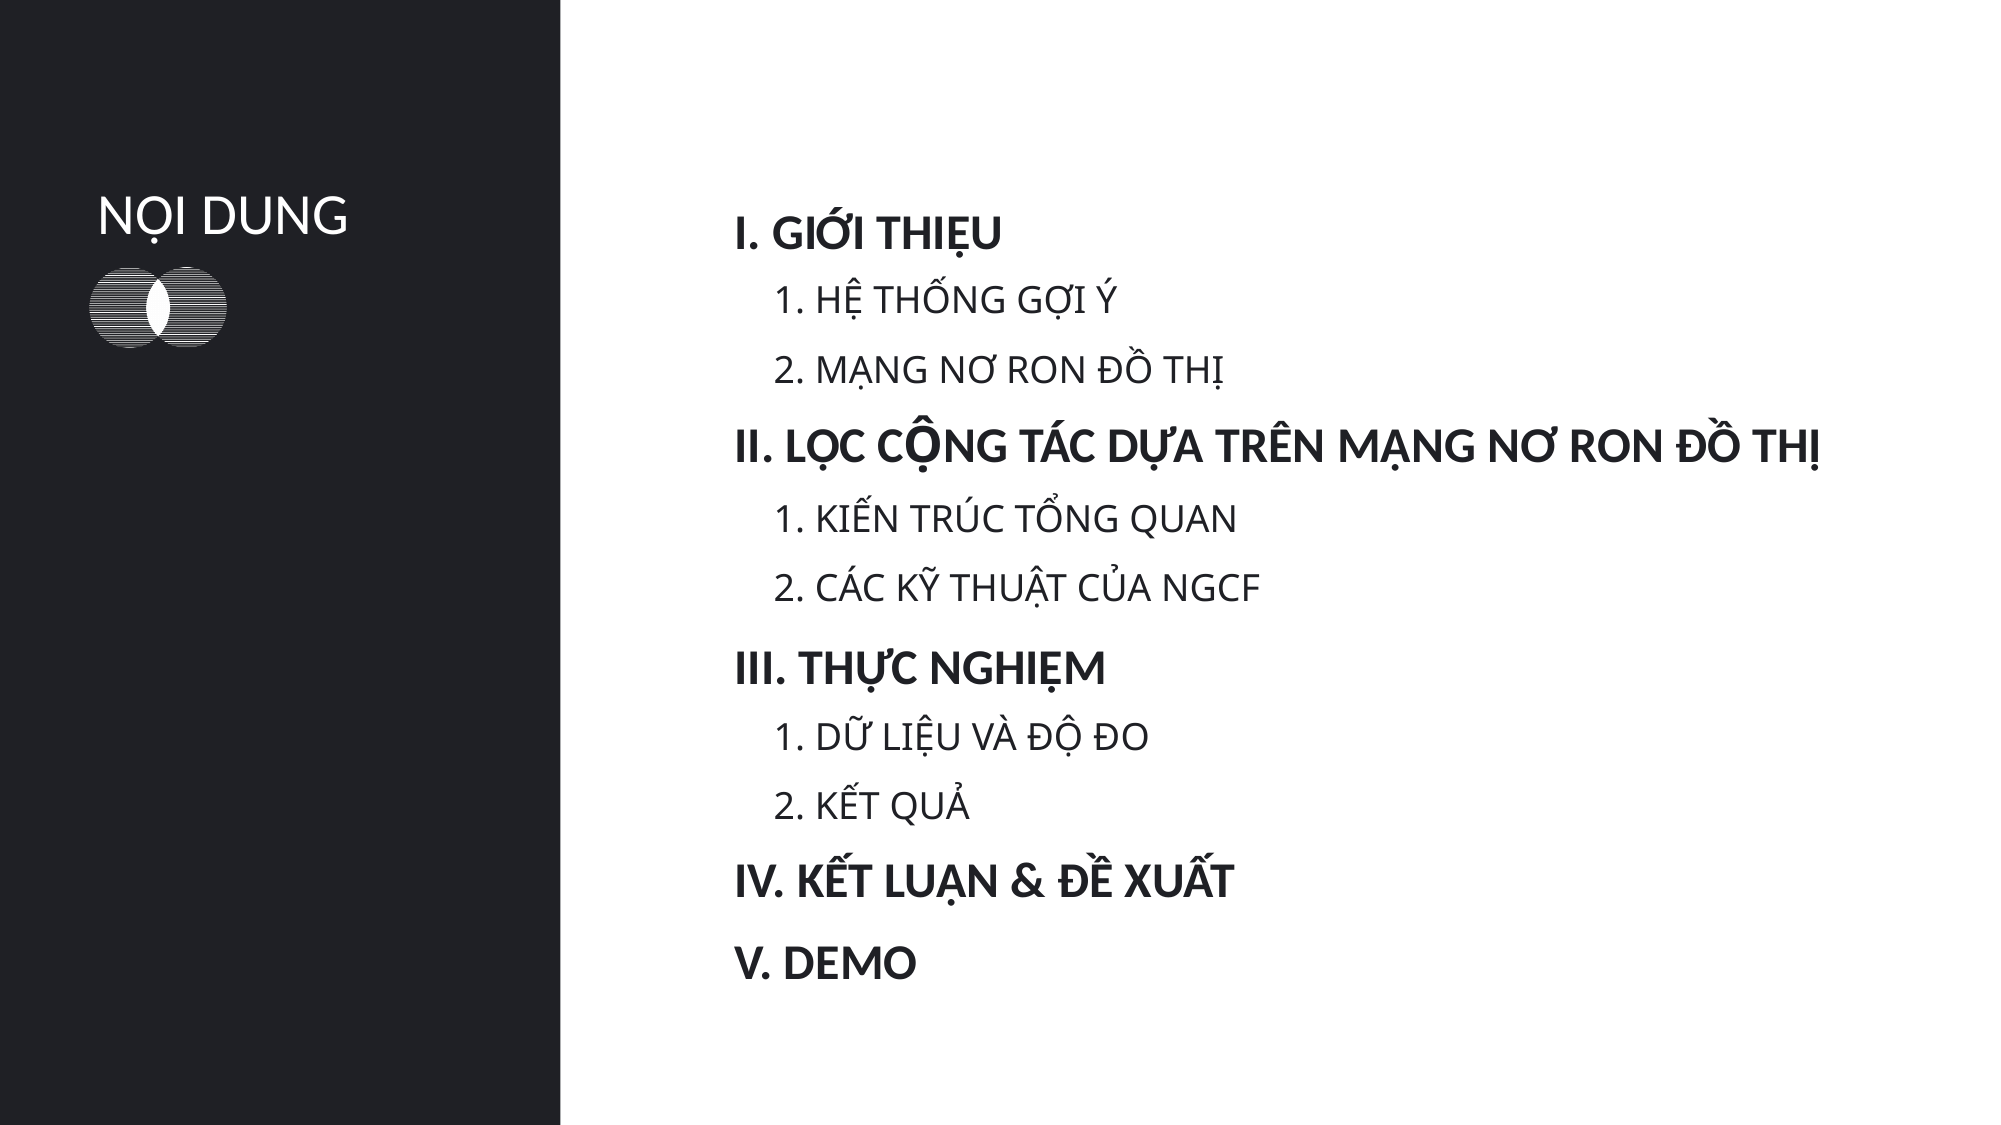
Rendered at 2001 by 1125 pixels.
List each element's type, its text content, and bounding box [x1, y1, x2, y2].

text_box I. GIỚI THIỆU [720, 191, 1471, 267]
text_box V. DEMO [720, 922, 1471, 998]
text_box II. LỌC CỘNG TÁC DỰA TRÊN MẠNG NƠ RON ĐỒ THỊ [720, 405, 1855, 481]
picture [89, 267, 227, 348]
text_box 1. KIẾN TRÚC TỔNG QUAN [758, 487, 1641, 548]
text_box 1. DỮ LIỆU VÀ ĐỘ ĐO [758, 705, 1641, 765]
text_box IV. KẾT LUẬN & ĐỀ XUẤT [720, 840, 1471, 916]
text_box 2. KẾT QUẢ [758, 774, 1641, 835]
text_box [0, 0, 561, 1125]
text_box 1. HỆ THỐNG GỢI Ý [758, 269, 1641, 329]
text_box 2. CÁC KỸ THUẬT CỦA NGCF [758, 556, 1641, 617]
text_box NỘI DUNG [83, 168, 561, 254]
text_box III. THỰC NGHIỆM [720, 626, 1471, 702]
text_box 2. MẠNG NƠ RON ĐỒ THỊ [758, 338, 1641, 399]
